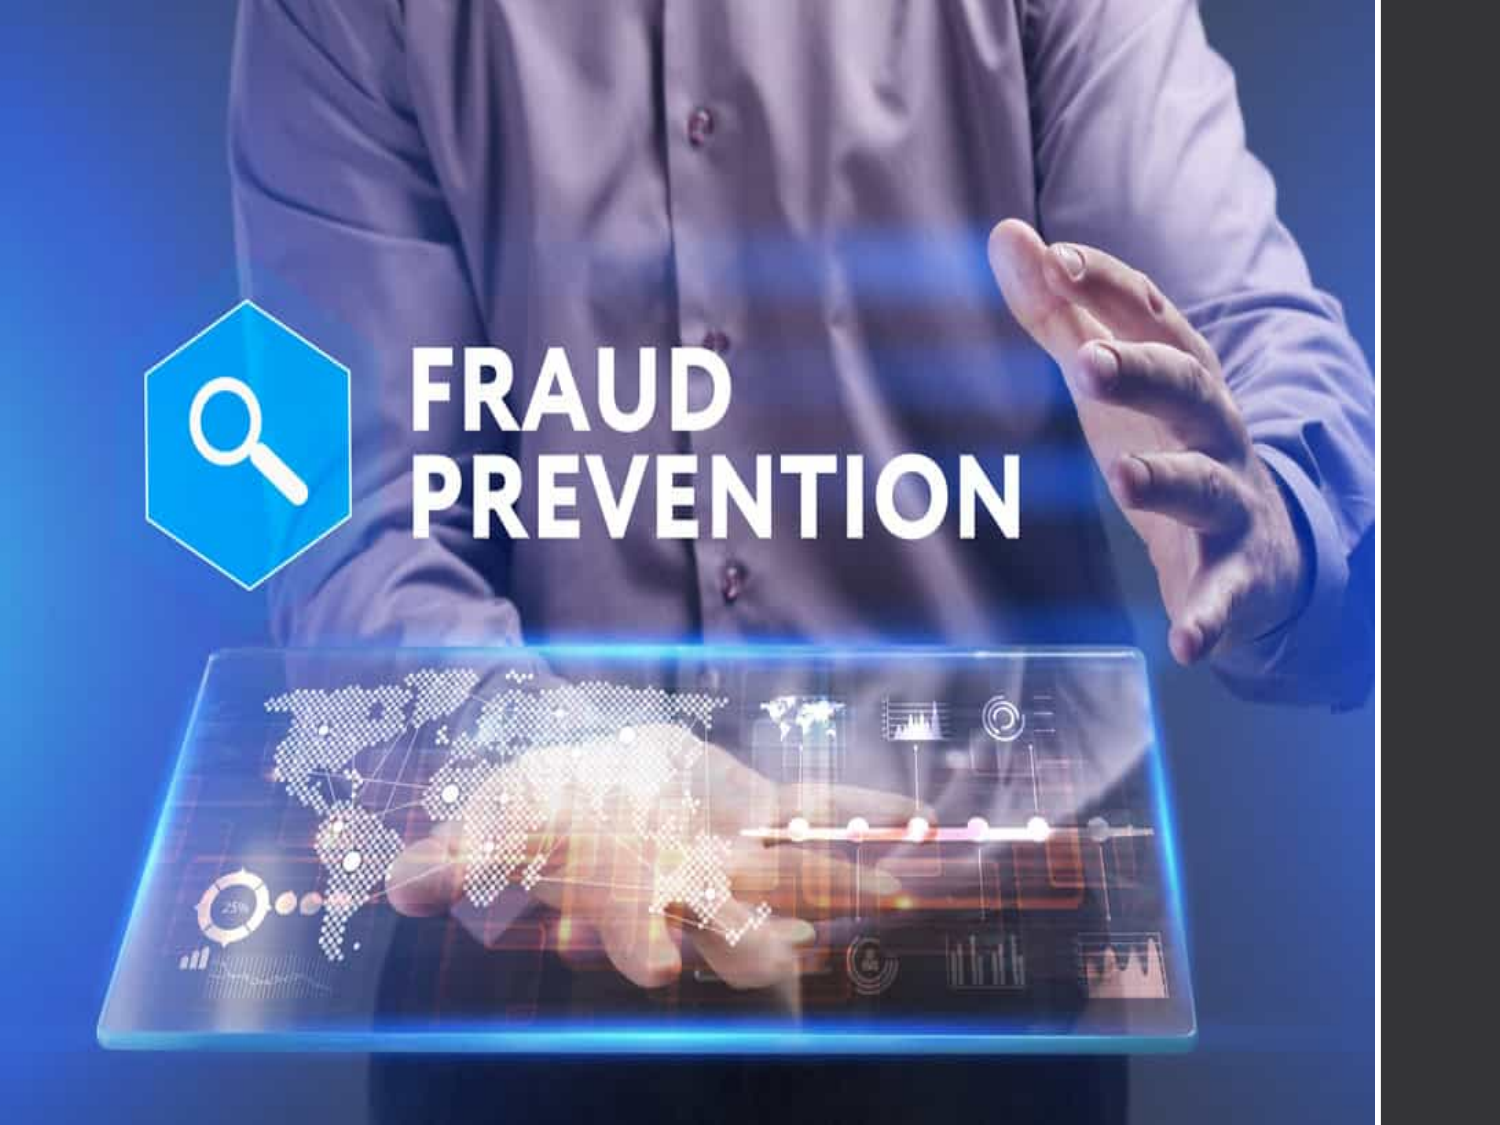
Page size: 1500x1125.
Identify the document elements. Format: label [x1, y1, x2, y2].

list [0, 0, 1376, 1125]
